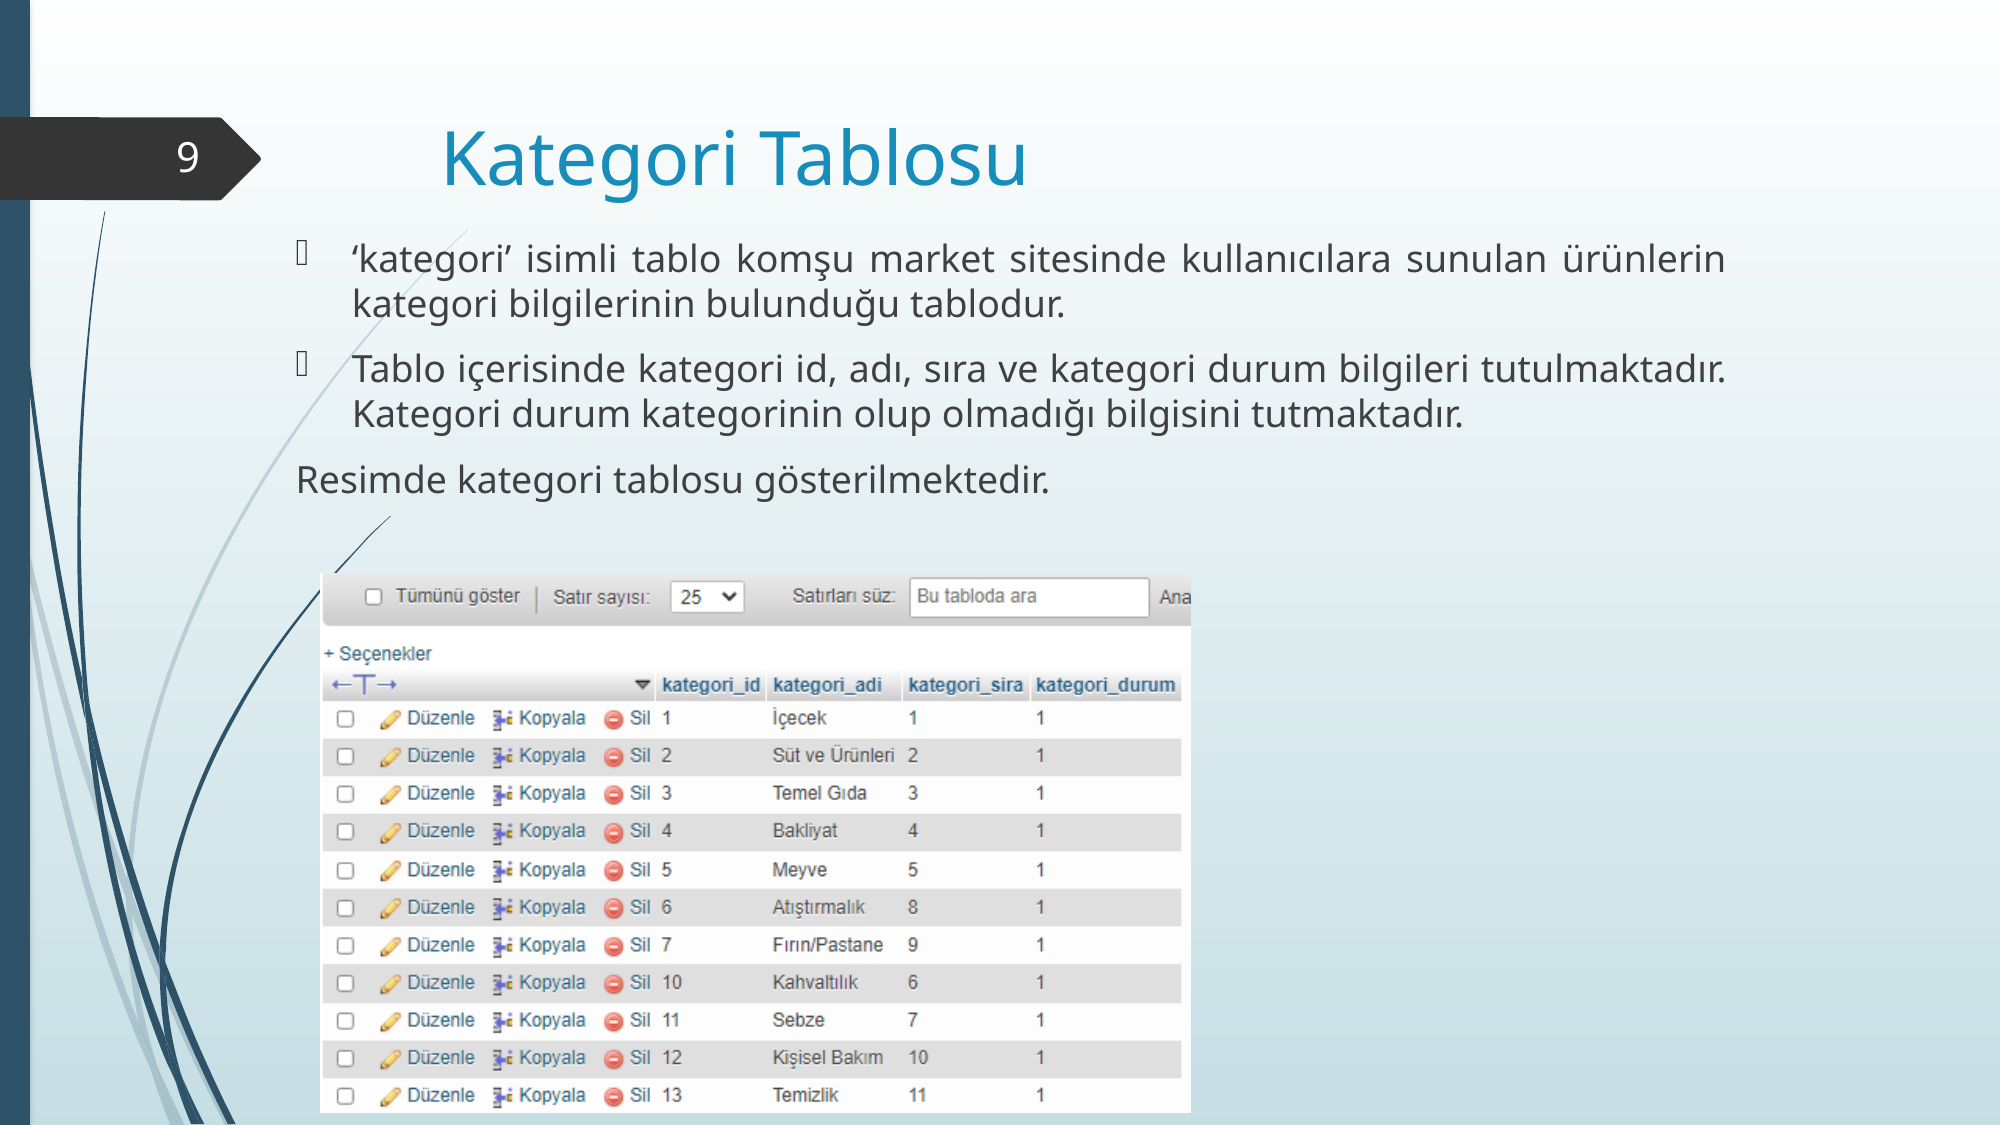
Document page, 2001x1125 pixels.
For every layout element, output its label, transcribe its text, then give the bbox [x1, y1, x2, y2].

list ‘kategori’ isimli tablo komşu market sitesinde kullanıcılara sunulan ürünlerin kategori bilgilerinin bulunduğu tablodur. Tablo içerisinde kategori id, adı, sıra ve kategori durum bilgileri tutulmaktadır. Kategori durum kategorinin olup olmadığı bilgisini tutmaktadır. Resimde kategori tablosu gösterilmektedir. [280, 227, 1744, 847]
slide_number 9 [87, 129, 216, 190]
title Kategori Tablosu [425, 102, 1888, 313]
picture [319, 572, 1191, 1113]
